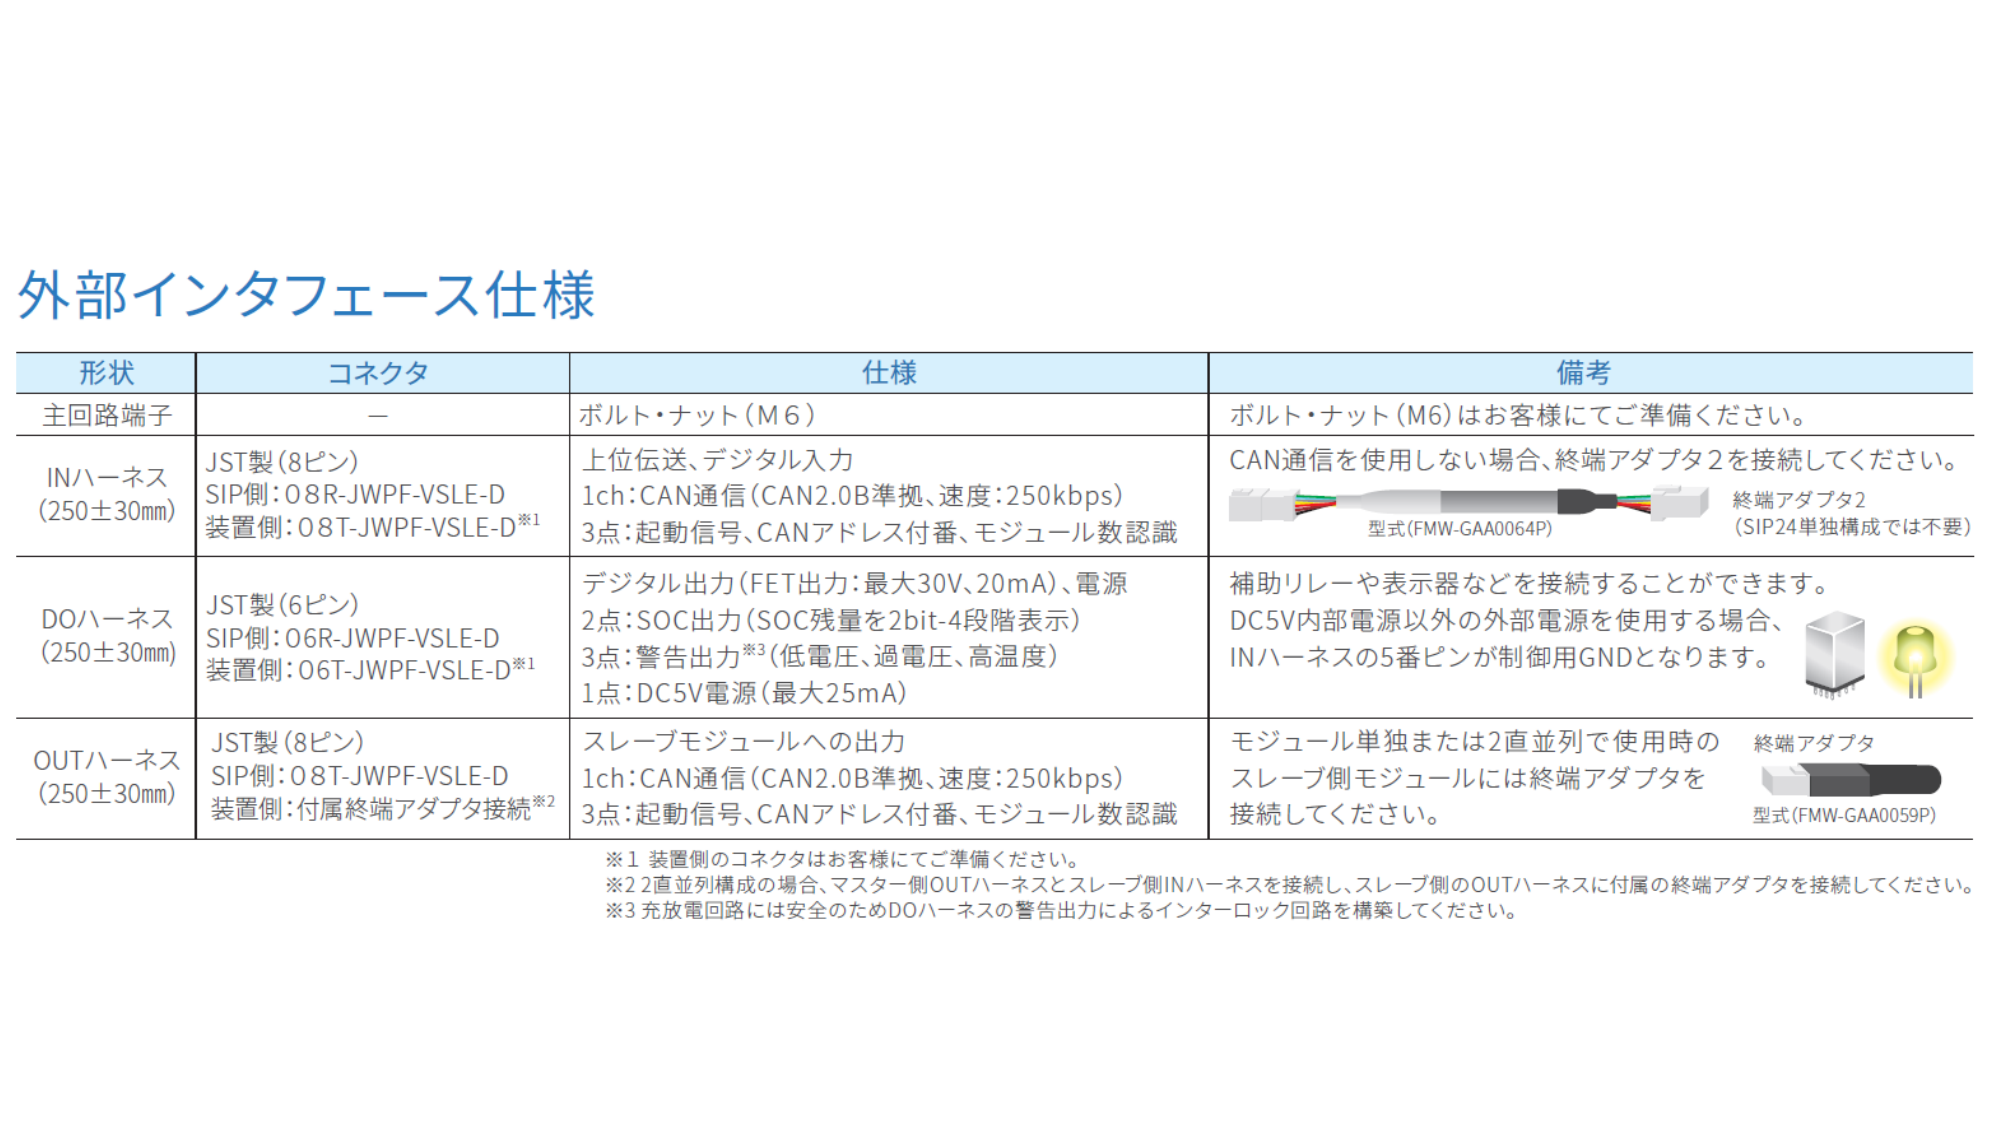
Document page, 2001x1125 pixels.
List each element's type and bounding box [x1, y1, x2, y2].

picture [12, 245, 1996, 927]
